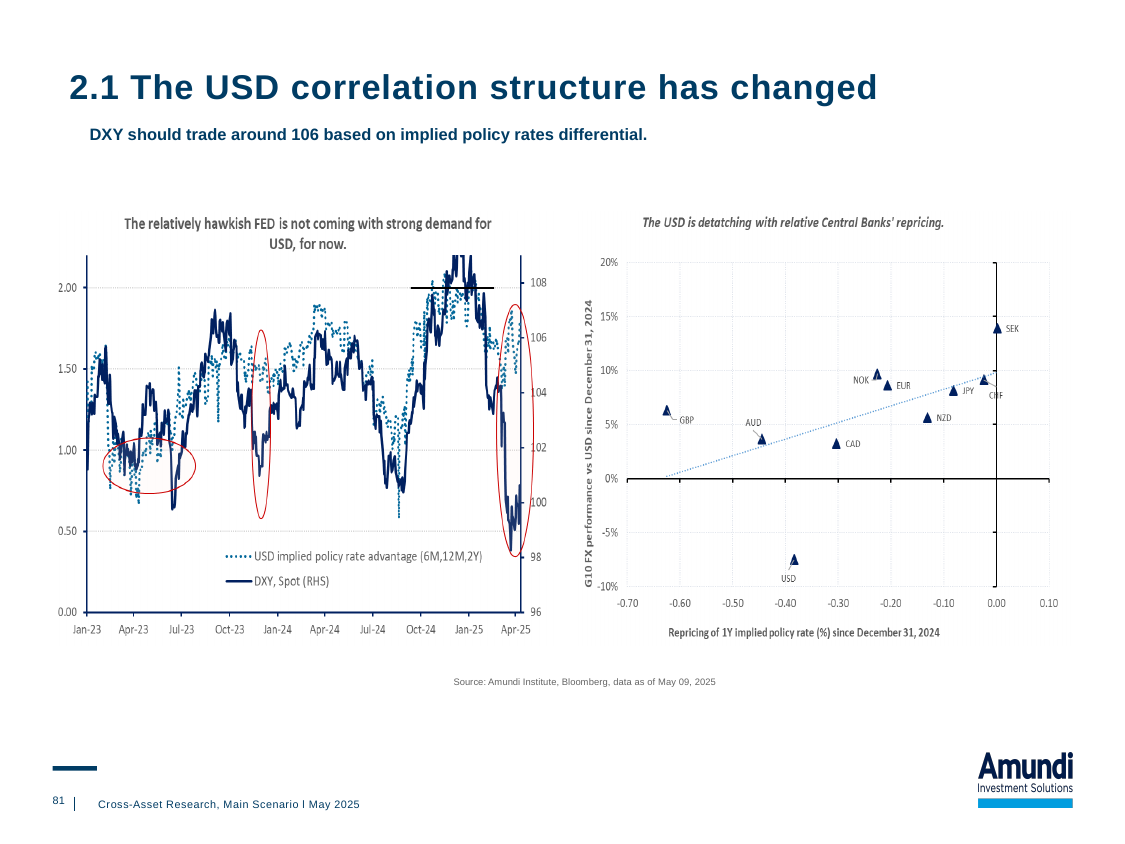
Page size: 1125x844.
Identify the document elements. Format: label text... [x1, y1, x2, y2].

text_box Source: Amundi Institute, Bloomberg, data as of May 09, 2025 [453, 676, 787, 697]
picture [978, 752, 1073, 798]
slide_number 81 [52, 793, 75, 811]
picture [52, 210, 554, 646]
footer Cross-Asset Research, Main Scenario l May 2025 [98, 797, 740, 820]
picture [574, 210, 1071, 646]
text_box 2.1 The USD correlation structure has changed [69, 69, 1064, 164]
